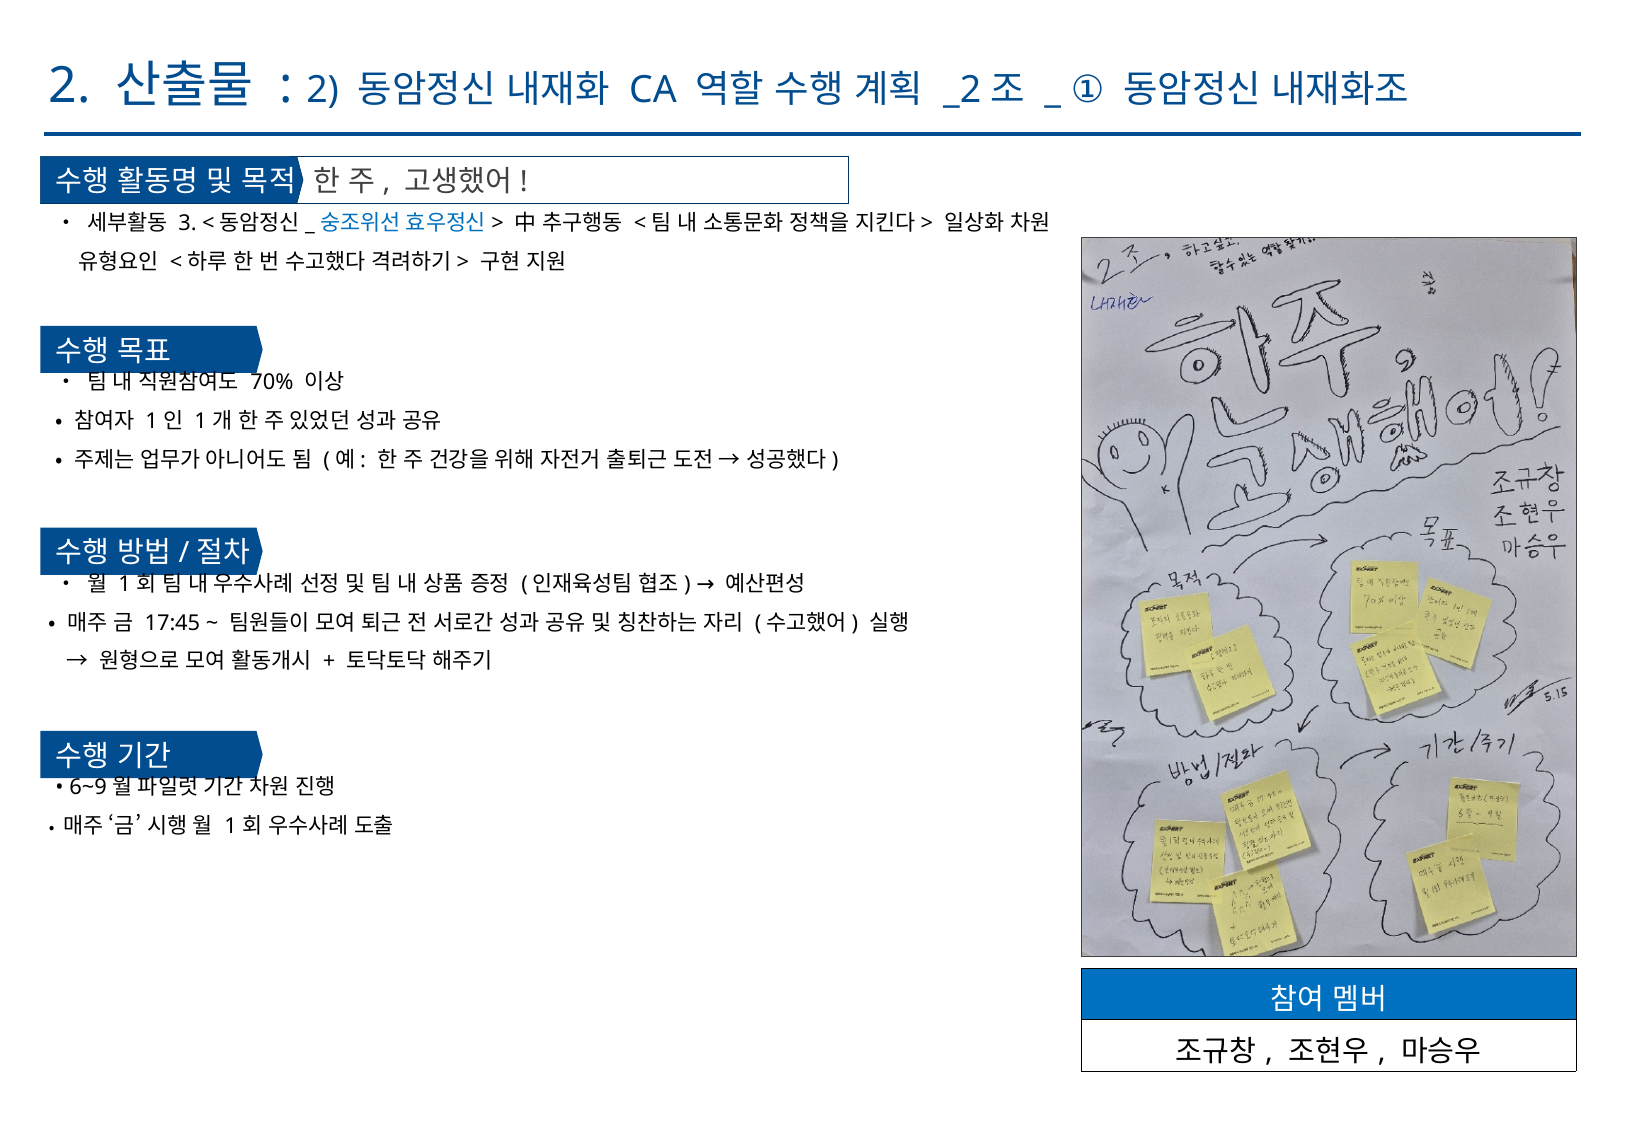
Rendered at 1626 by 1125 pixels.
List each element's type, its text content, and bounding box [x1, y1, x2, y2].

text_box 수행 목표 [40, 325, 263, 359]
text_box 한 주, 고생했어! [298, 156, 849, 200]
text_box • 월 1회 팀 내 우수사례 선정 및 팀 내 상품 증정 (인재육성팀 협조) → 예산편성 • 매주 금 17:45 ~ 팀원들이 모여 퇴근 전 서로간 성과 공유 및 칭찬하는 자리 (수고했어) 실행 → 원형으로 모여 활동개시 + 토닥토닥 해주기 [40, 561, 969, 682]
table_cell 조규창, 조현우, 마승우 [1082, 1020, 1576, 1071]
text_box 수행 활동명 및 목적 [40, 156, 304, 200]
text_box • 팀 내 직원참여도 70% 이상 • 참여자 1인 1개 한 주 있었던 성과 공유 • 주제는 업무가 아니어도 됨 (예: 한 주 건강을 위해 자전거 출퇴근 도전 → 성공했다) [40, 359, 969, 480]
text_box • 6~9월 파일럿 기간 차원 진행 • 매주 ‘금’ 시행 월 1회 우수사례 도출 [40, 764, 963, 847]
text_box 수행 기간 [40, 730, 263, 764]
table_header 참여 멤버 [1082, 969, 1576, 1019]
text_box • 세부활동 3. <동암정신_숭조위선 효우정신> 中 추구행동 <팀 내 소통문화 정책을 지킨다> 일상화 차원 유형요인 <하루 한 번 수고했다 격려하기> 구현 지원 [40, 200, 1577, 282]
text_box 2. 산출물 : 2) 동암정신 내재화 CA 역할 수행 계획 _2조 _ ① 동암정신 내재화조 [40, 44, 1577, 122]
text_box 수행 방법/절차 [40, 527, 263, 561]
picture [969, 282, 1625, 956]
